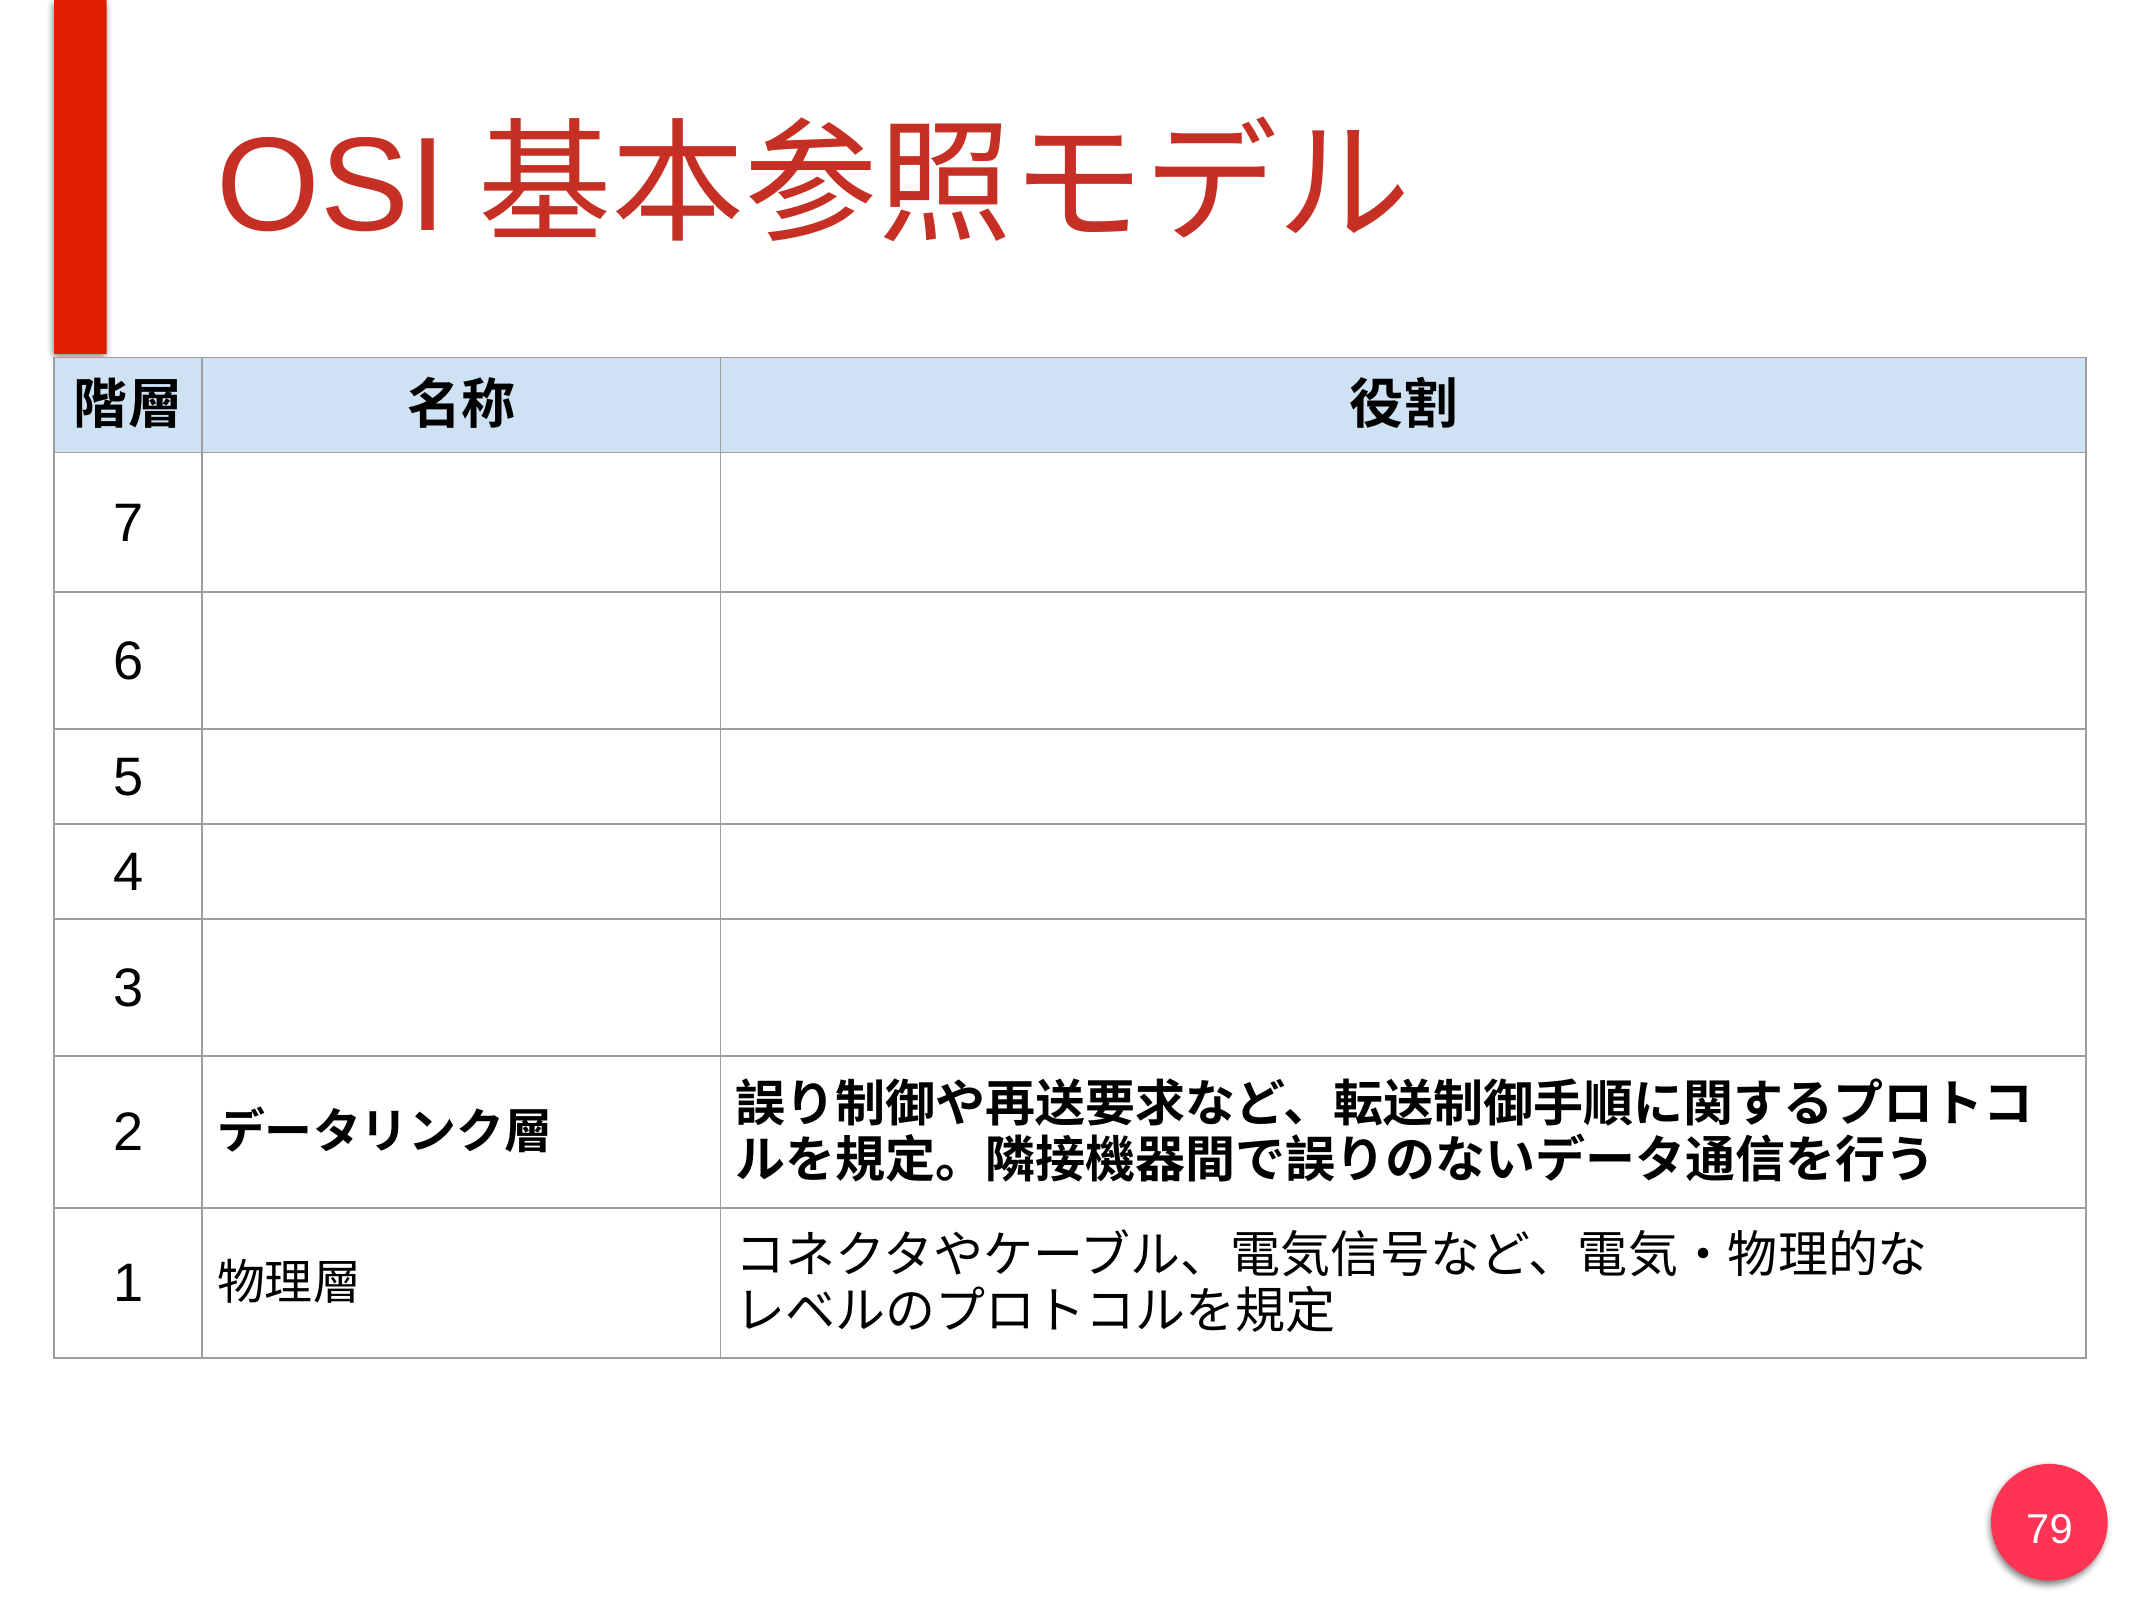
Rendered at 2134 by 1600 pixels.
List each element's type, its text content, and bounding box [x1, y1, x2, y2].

table_cell [721, 920, 2085, 1055]
table_cell [203, 593, 720, 728]
table_cell 5 [55, 730, 201, 823]
table_cell 6 [55, 593, 201, 728]
table_cell [203, 730, 720, 823]
table_header 名称 [203, 358, 720, 452]
table_cell 誤り制御や再送要求など、転送制御手順に関するプロトコルを規定。隣接機器間で誤りのないデータ通信を行う [721, 1057, 2085, 1207]
table_cell [721, 593, 2085, 728]
slide_number 79 [2012, 1493, 2087, 1600]
table_cell [721, 453, 2085, 591]
table_cell 物理層 [203, 1209, 720, 1357]
table_cell [203, 453, 720, 591]
table_cell [721, 825, 2085, 918]
table_cell データリンク層 [203, 1057, 720, 1207]
table_cell 2 [55, 1057, 201, 1207]
table_cell 4 [55, 825, 201, 918]
table_cell コネクタやケーブル、電気信号など、電気・物理的な レベルのプロトコルを規定 [721, 1209, 2085, 1357]
table_header 役割 [721, 358, 2085, 452]
table_cell [203, 825, 720, 918]
table_cell [203, 920, 720, 1055]
table_cell [721, 730, 2085, 823]
table_cell 1 [55, 1209, 201, 1357]
table_header 階層 [55, 358, 201, 452]
title OSI基本参照モデル [208, 18, 2030, 336]
table_cell 7 [55, 453, 201, 591]
table_cell 3 [55, 920, 201, 1055]
